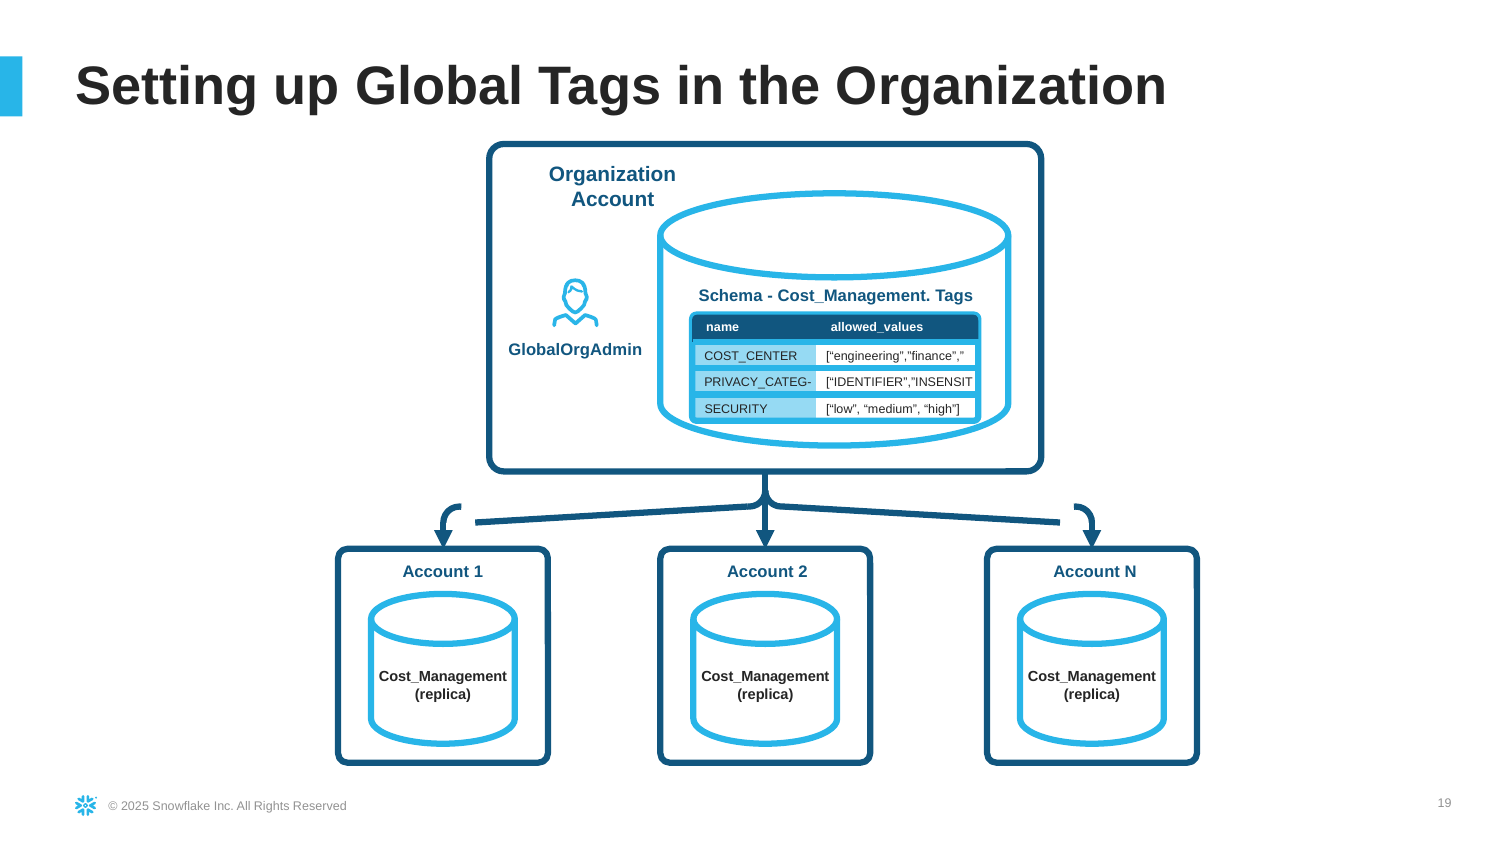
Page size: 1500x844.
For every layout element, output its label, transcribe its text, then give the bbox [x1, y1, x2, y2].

text_box Account 2 [691, 561, 844, 582]
text_box [489, 143, 1042, 472]
text_box Account 1 [366, 561, 519, 582]
text_box [338, 548, 548, 763]
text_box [764, 474, 1093, 539]
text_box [691, 311, 994, 422]
text_box [987, 548, 1197, 763]
text_box [695, 429, 973, 446]
text_box Schema - Cost_Management. Tags [663, 285, 1009, 312]
title Setting up Global Tags in the Organization [60, 45, 1425, 105]
text_box Cost_Management (replica) [693, 667, 838, 703]
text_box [552, 278, 599, 328]
text_box Cost_Management (replica) [371, 667, 515, 703]
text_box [443, 474, 762, 539]
text_box [660, 193, 1009, 428]
text_box Organization Account [507, 160, 718, 187]
text_box Cost_Management (replica) [1020, 667, 1164, 703]
text_box GlobalOrgAdmin [499, 339, 652, 366]
text_box Account N [1019, 561, 1172, 582]
text_box [660, 548, 871, 763]
